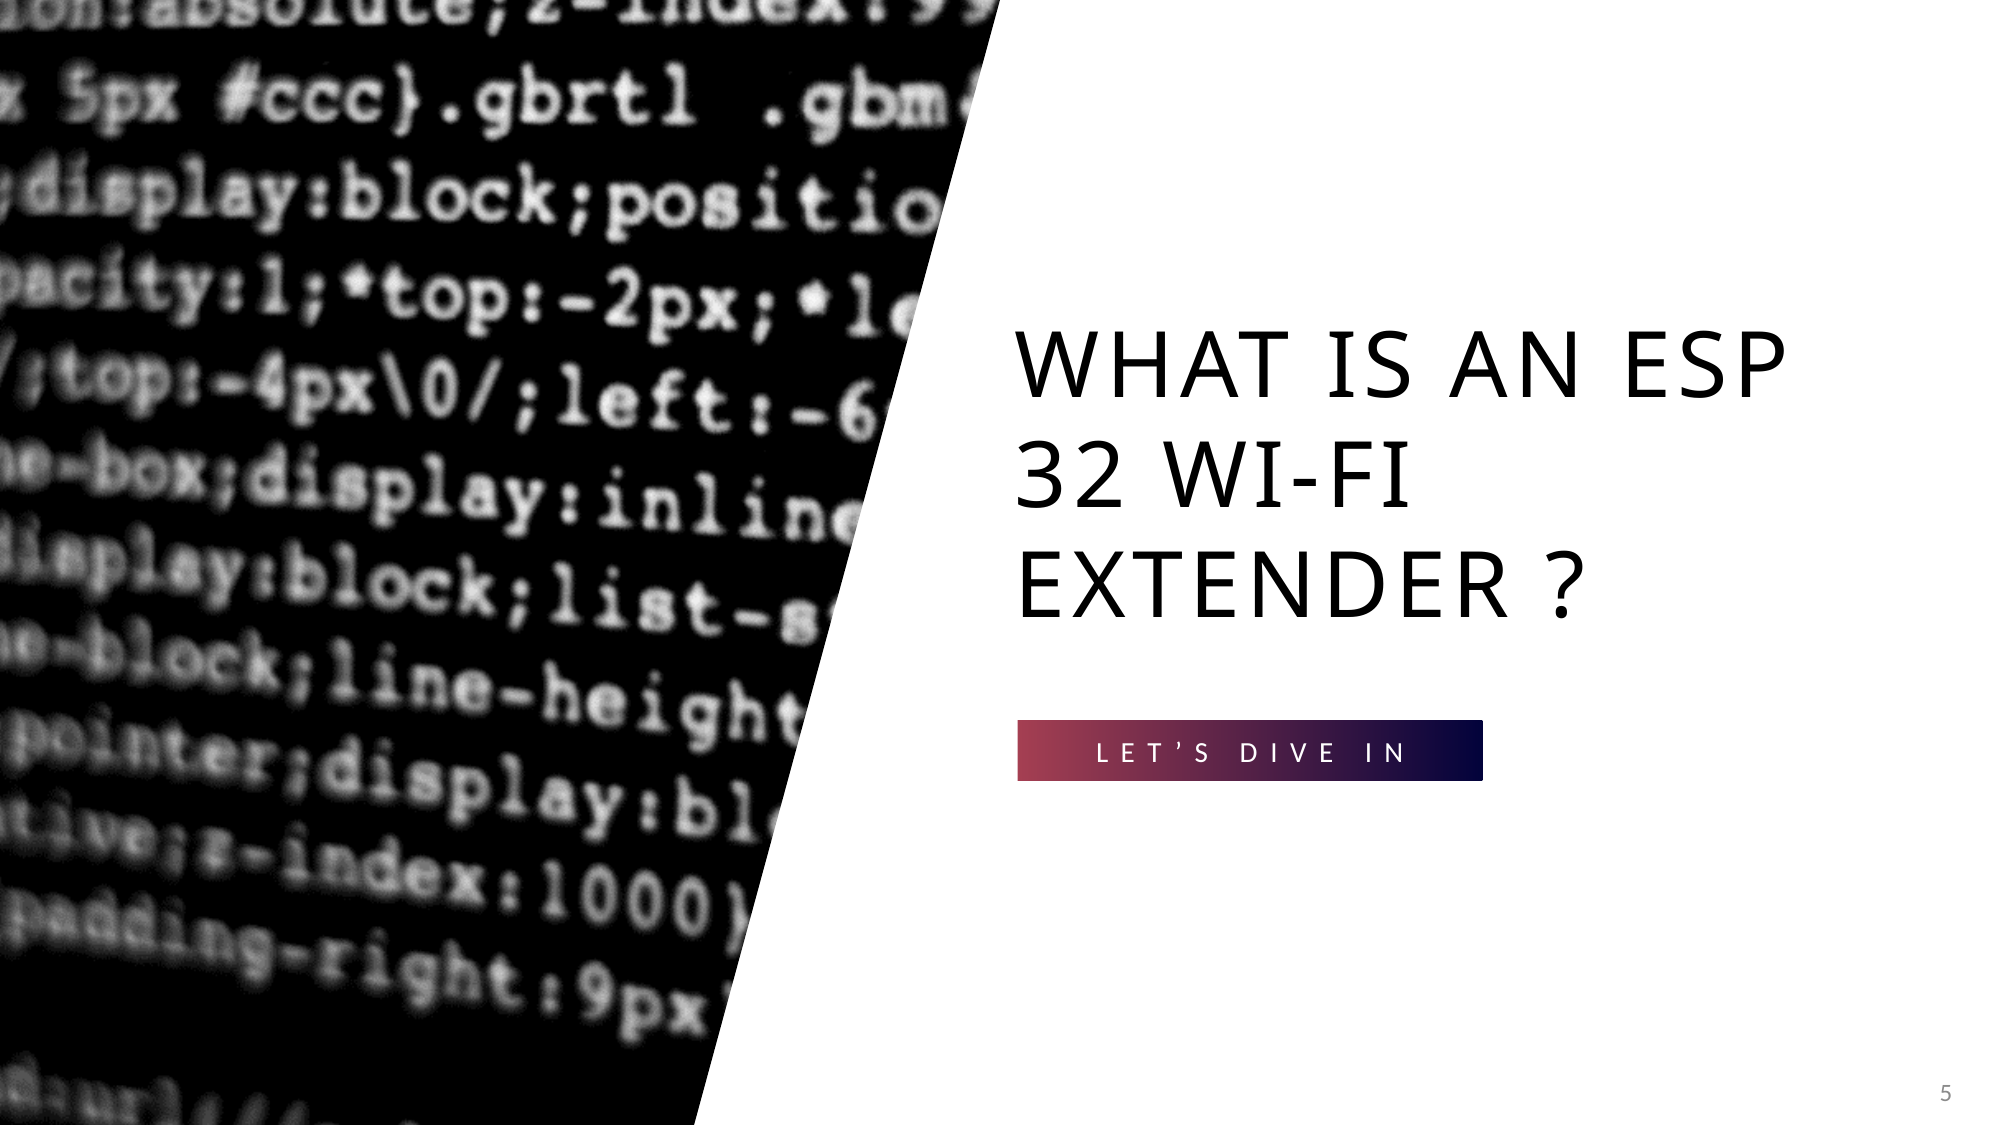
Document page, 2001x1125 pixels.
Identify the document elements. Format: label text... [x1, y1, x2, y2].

picture [0, 0, 1000, 1125]
list Let’s Dive In [1017, 720, 1483, 781]
title WHAT IS AN ESP 32 WI-FI EXTENDER ? [1000, 305, 1862, 644]
slide_number 5 [1894, 1061, 1968, 1121]
